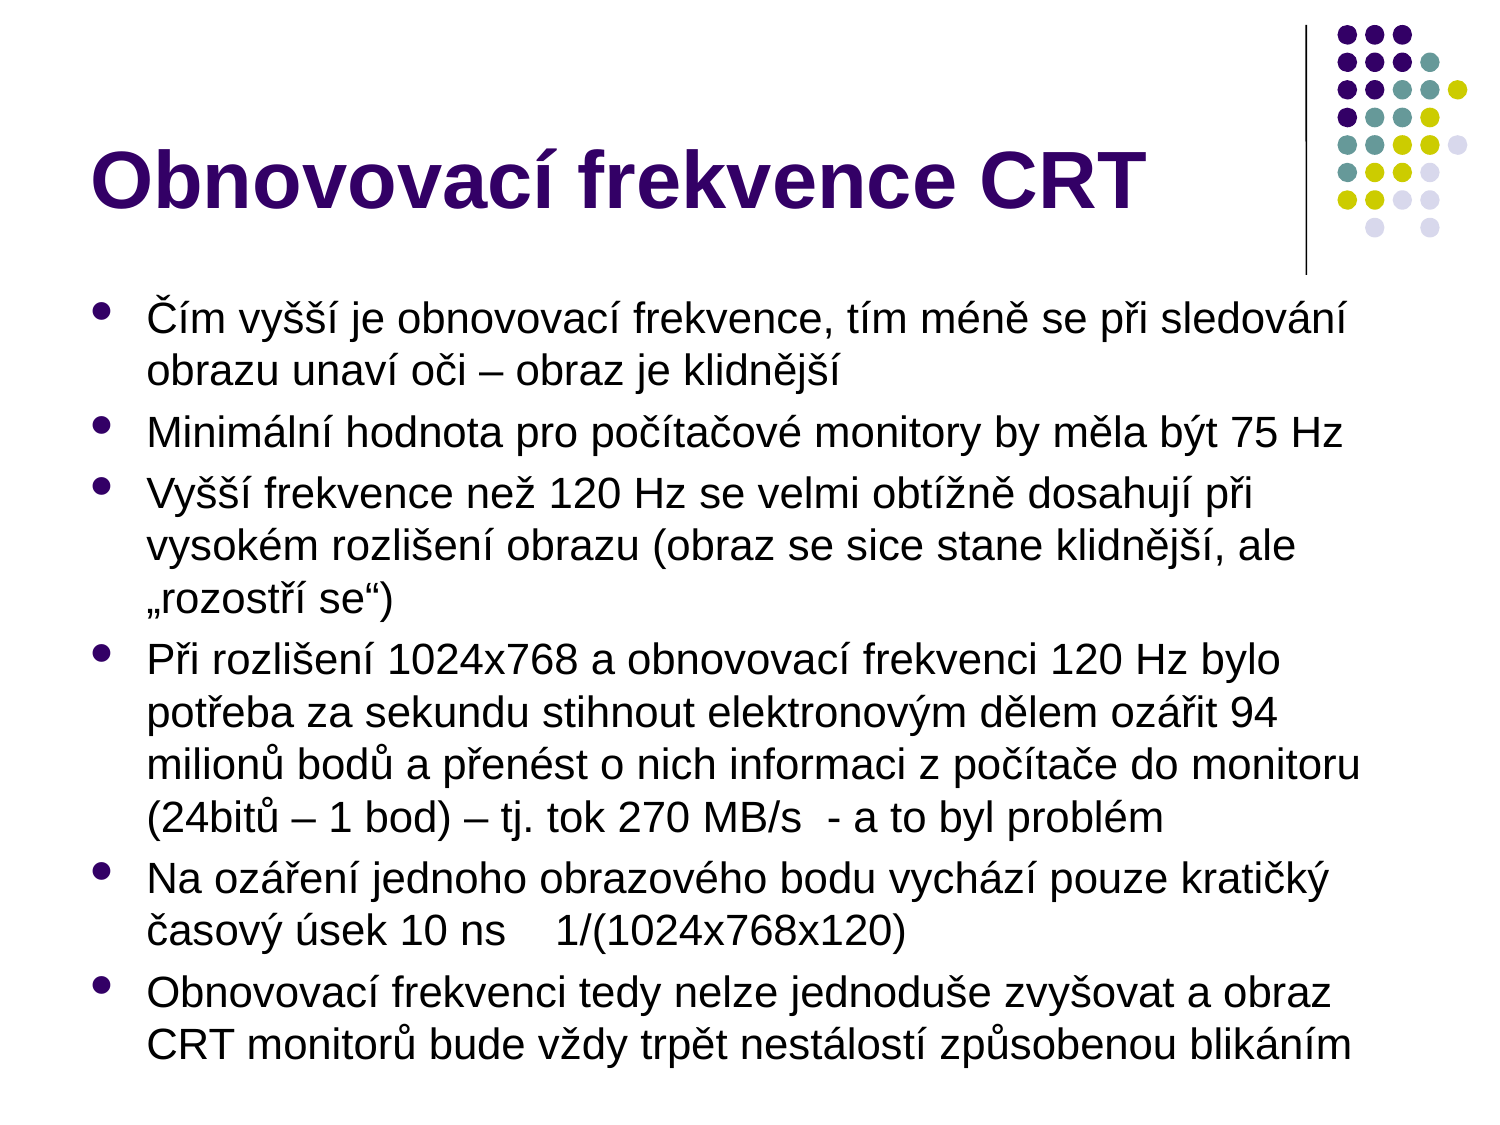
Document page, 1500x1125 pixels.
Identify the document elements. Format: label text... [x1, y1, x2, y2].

title Obnovovací frekvence CRT [75, 20, 1313, 233]
list Čím vyšší je obnovovací frekvence, tím méně se při sledování obrazu unaví oči – obraz je klidnější Minimální hodnota pro počítačové monitory by měla být 75 Hz Vyšší frekvence než 120 Hz se velmi obtížně dosahují při vysokém rozlišení obrazu (obraz se sice stane klidnější, ale „rozostří se“) Při rozlišení 1024x768 a obnovovací frekvenci 120 Hz bylo potřeba za sekundu stihnout elektronovým dělem ozářit 94 milionů bodů a přenést o nich informaci z počítače do monitoru (24bitů – 1 bod) – tj. tok 270 MB/s - a to byl problém Na ozáření jednoho obrazového bodu vychází pouze kratičký časový úsek 10 ns 1/(1024x768x120) Obnovovací frekvenci tedy nelze jednoduše zvyšovat a obraz CRT monitorů bude vždy trpět nestálostí způsobenou blikáním [75, 282, 1425, 1006]
